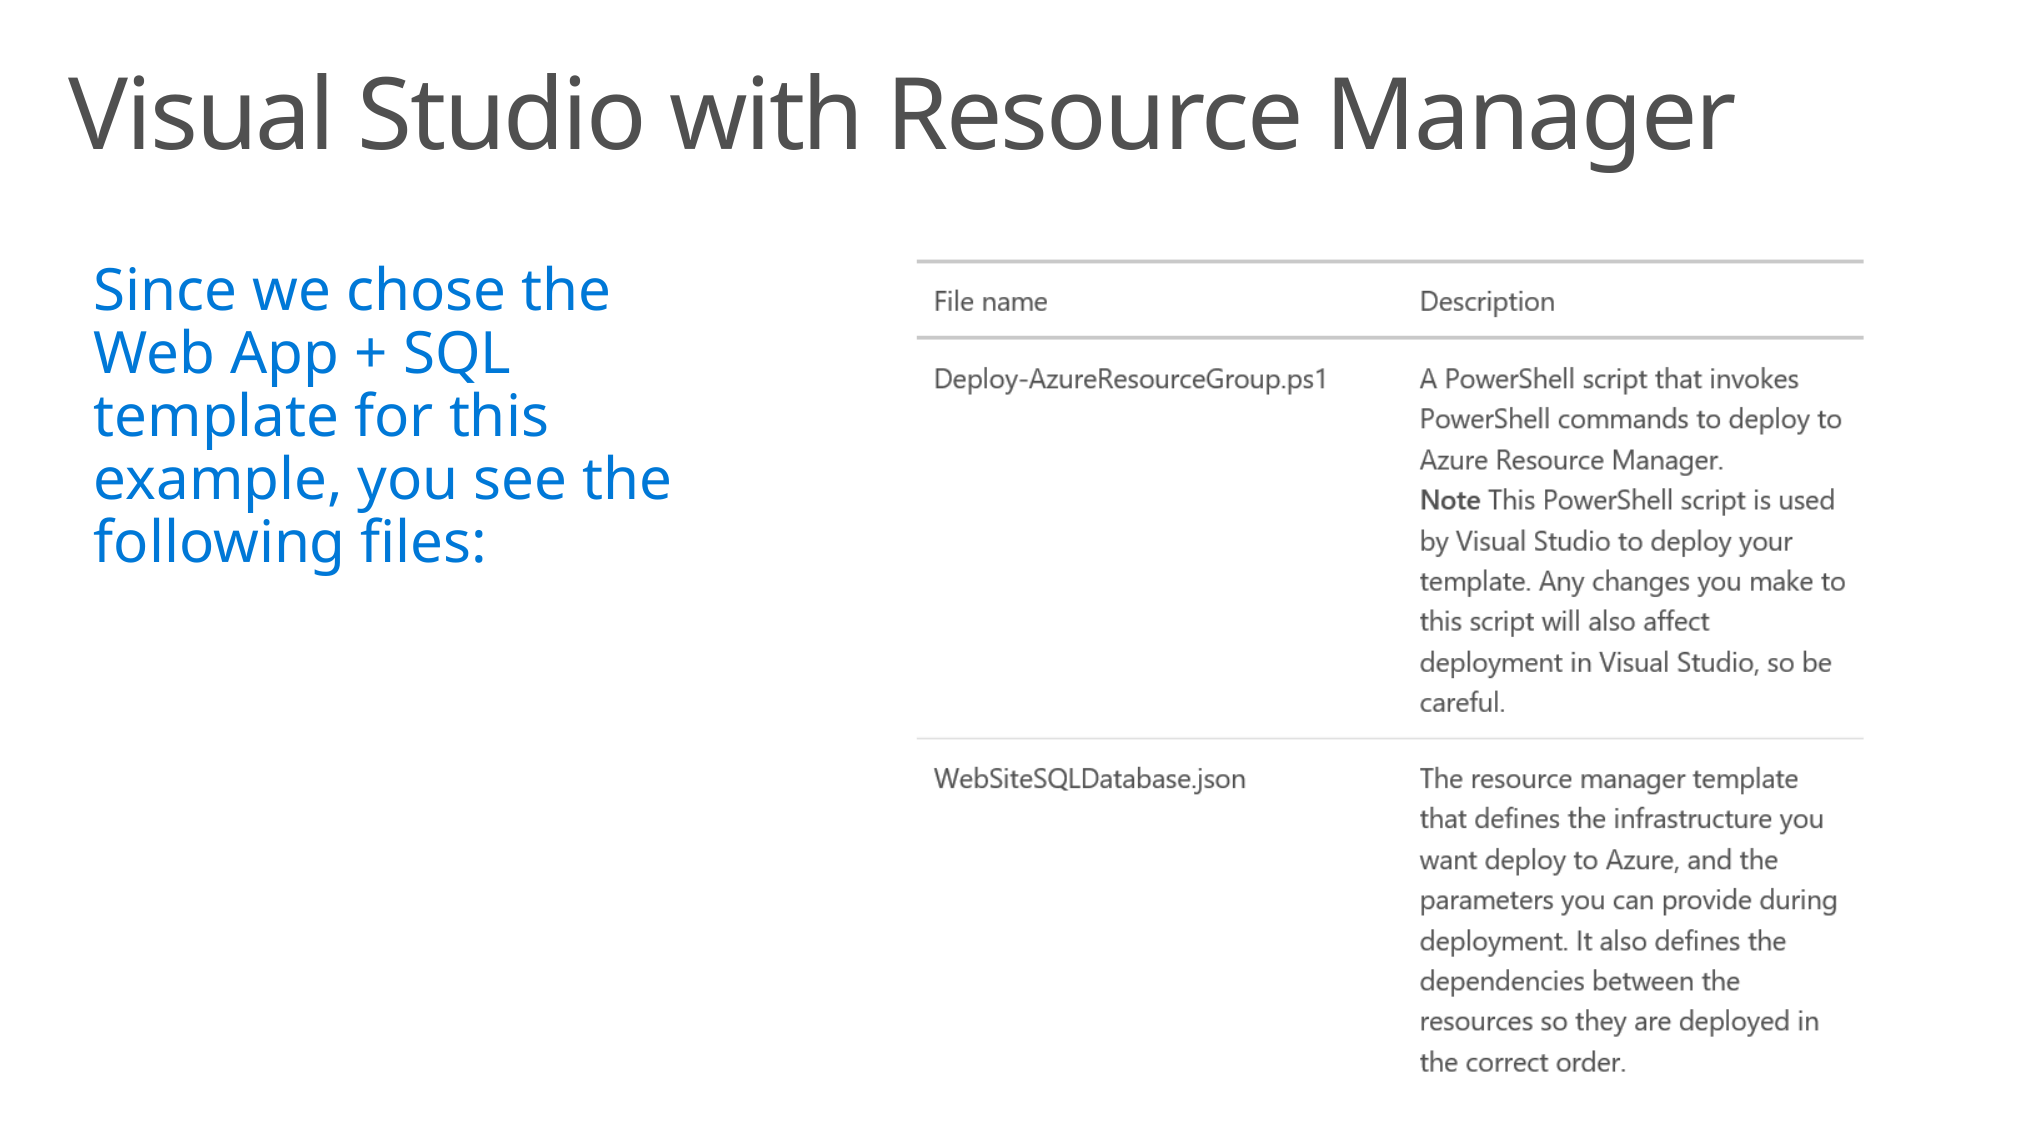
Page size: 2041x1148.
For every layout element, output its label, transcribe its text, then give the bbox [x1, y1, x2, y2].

list Since we chose the Web App + SQL template for this example, you see the following files: [70, 245, 768, 619]
title Visual Studio with Resource Manager [45, 48, 1996, 199]
picture [907, 250, 1871, 1093]
